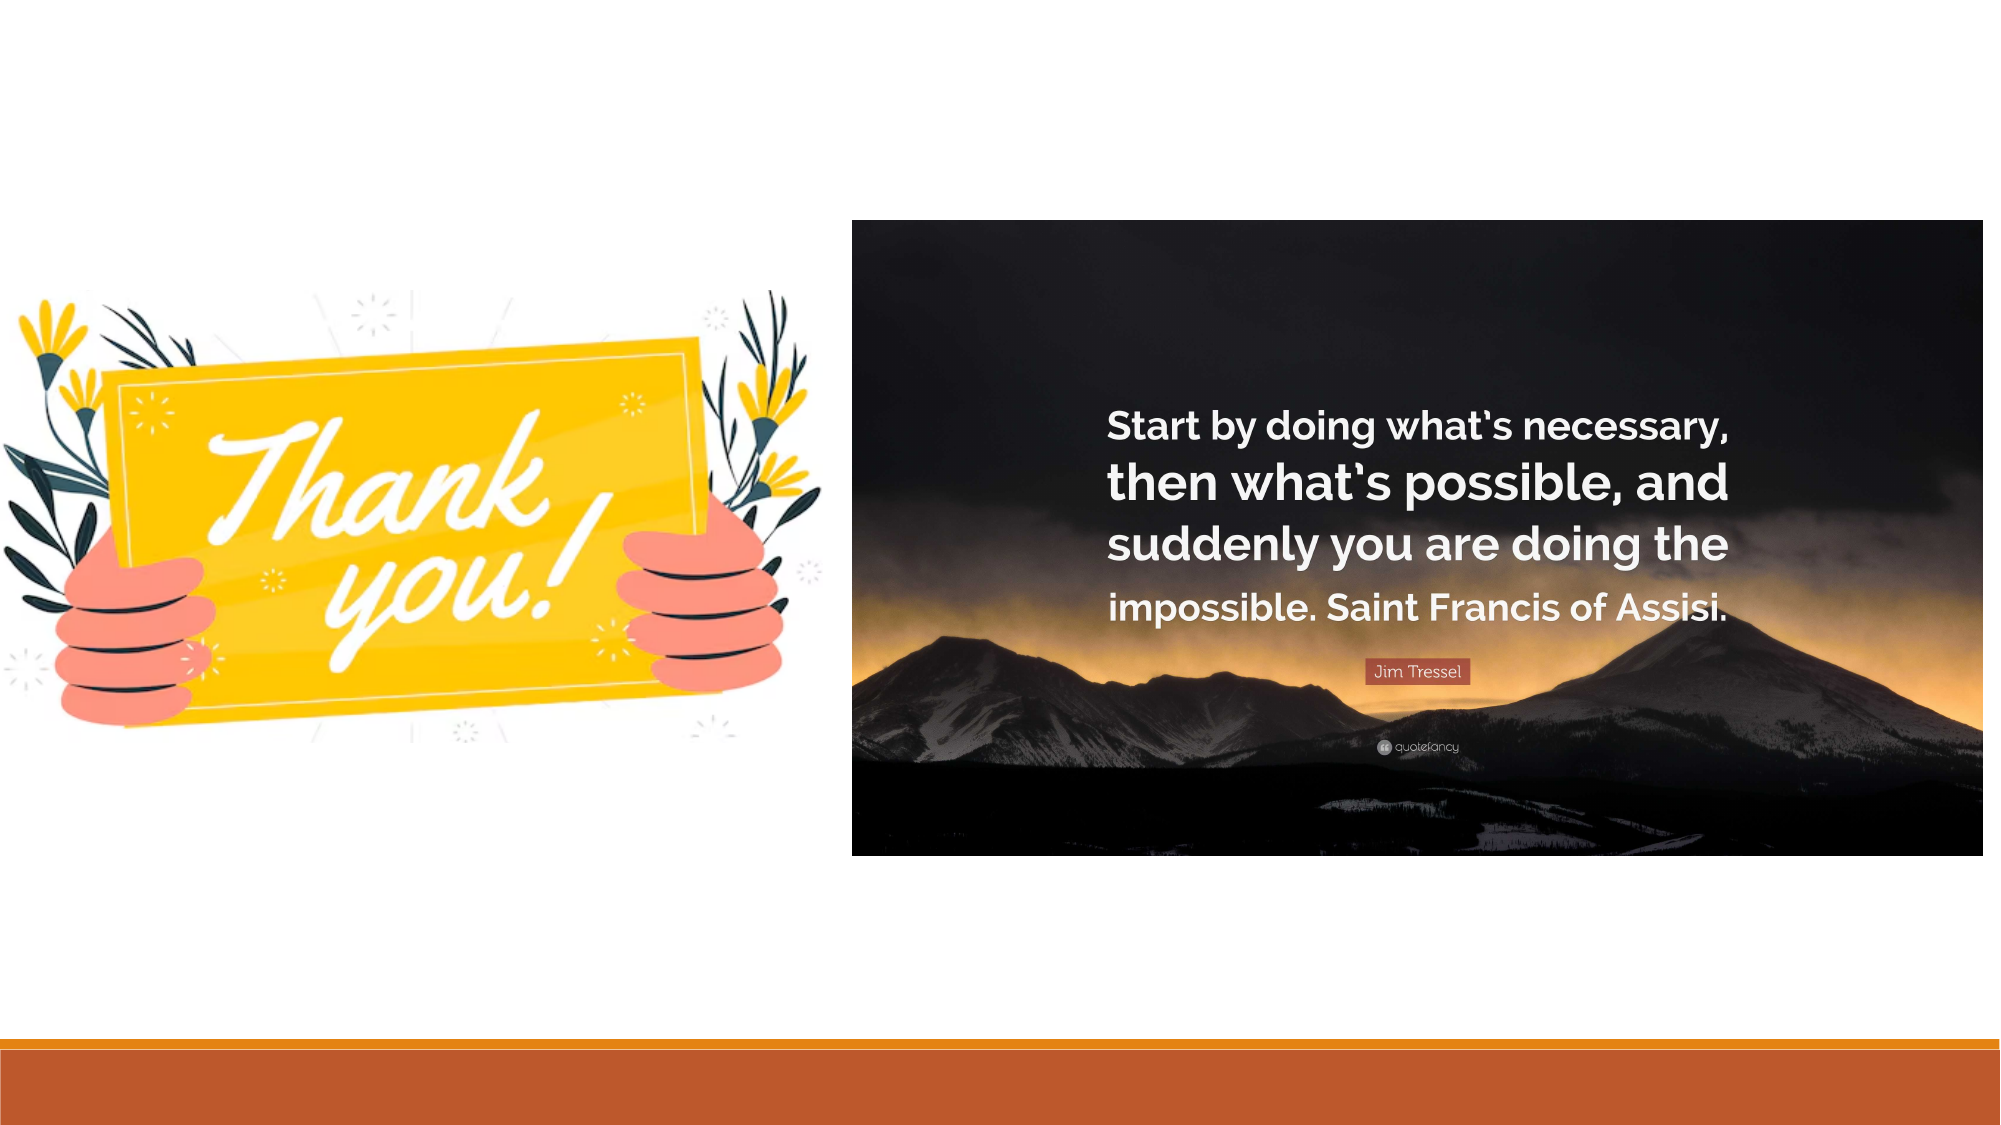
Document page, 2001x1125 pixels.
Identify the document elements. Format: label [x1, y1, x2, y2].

picture [851, 219, 1984, 857]
picture [0, 289, 829, 744]
